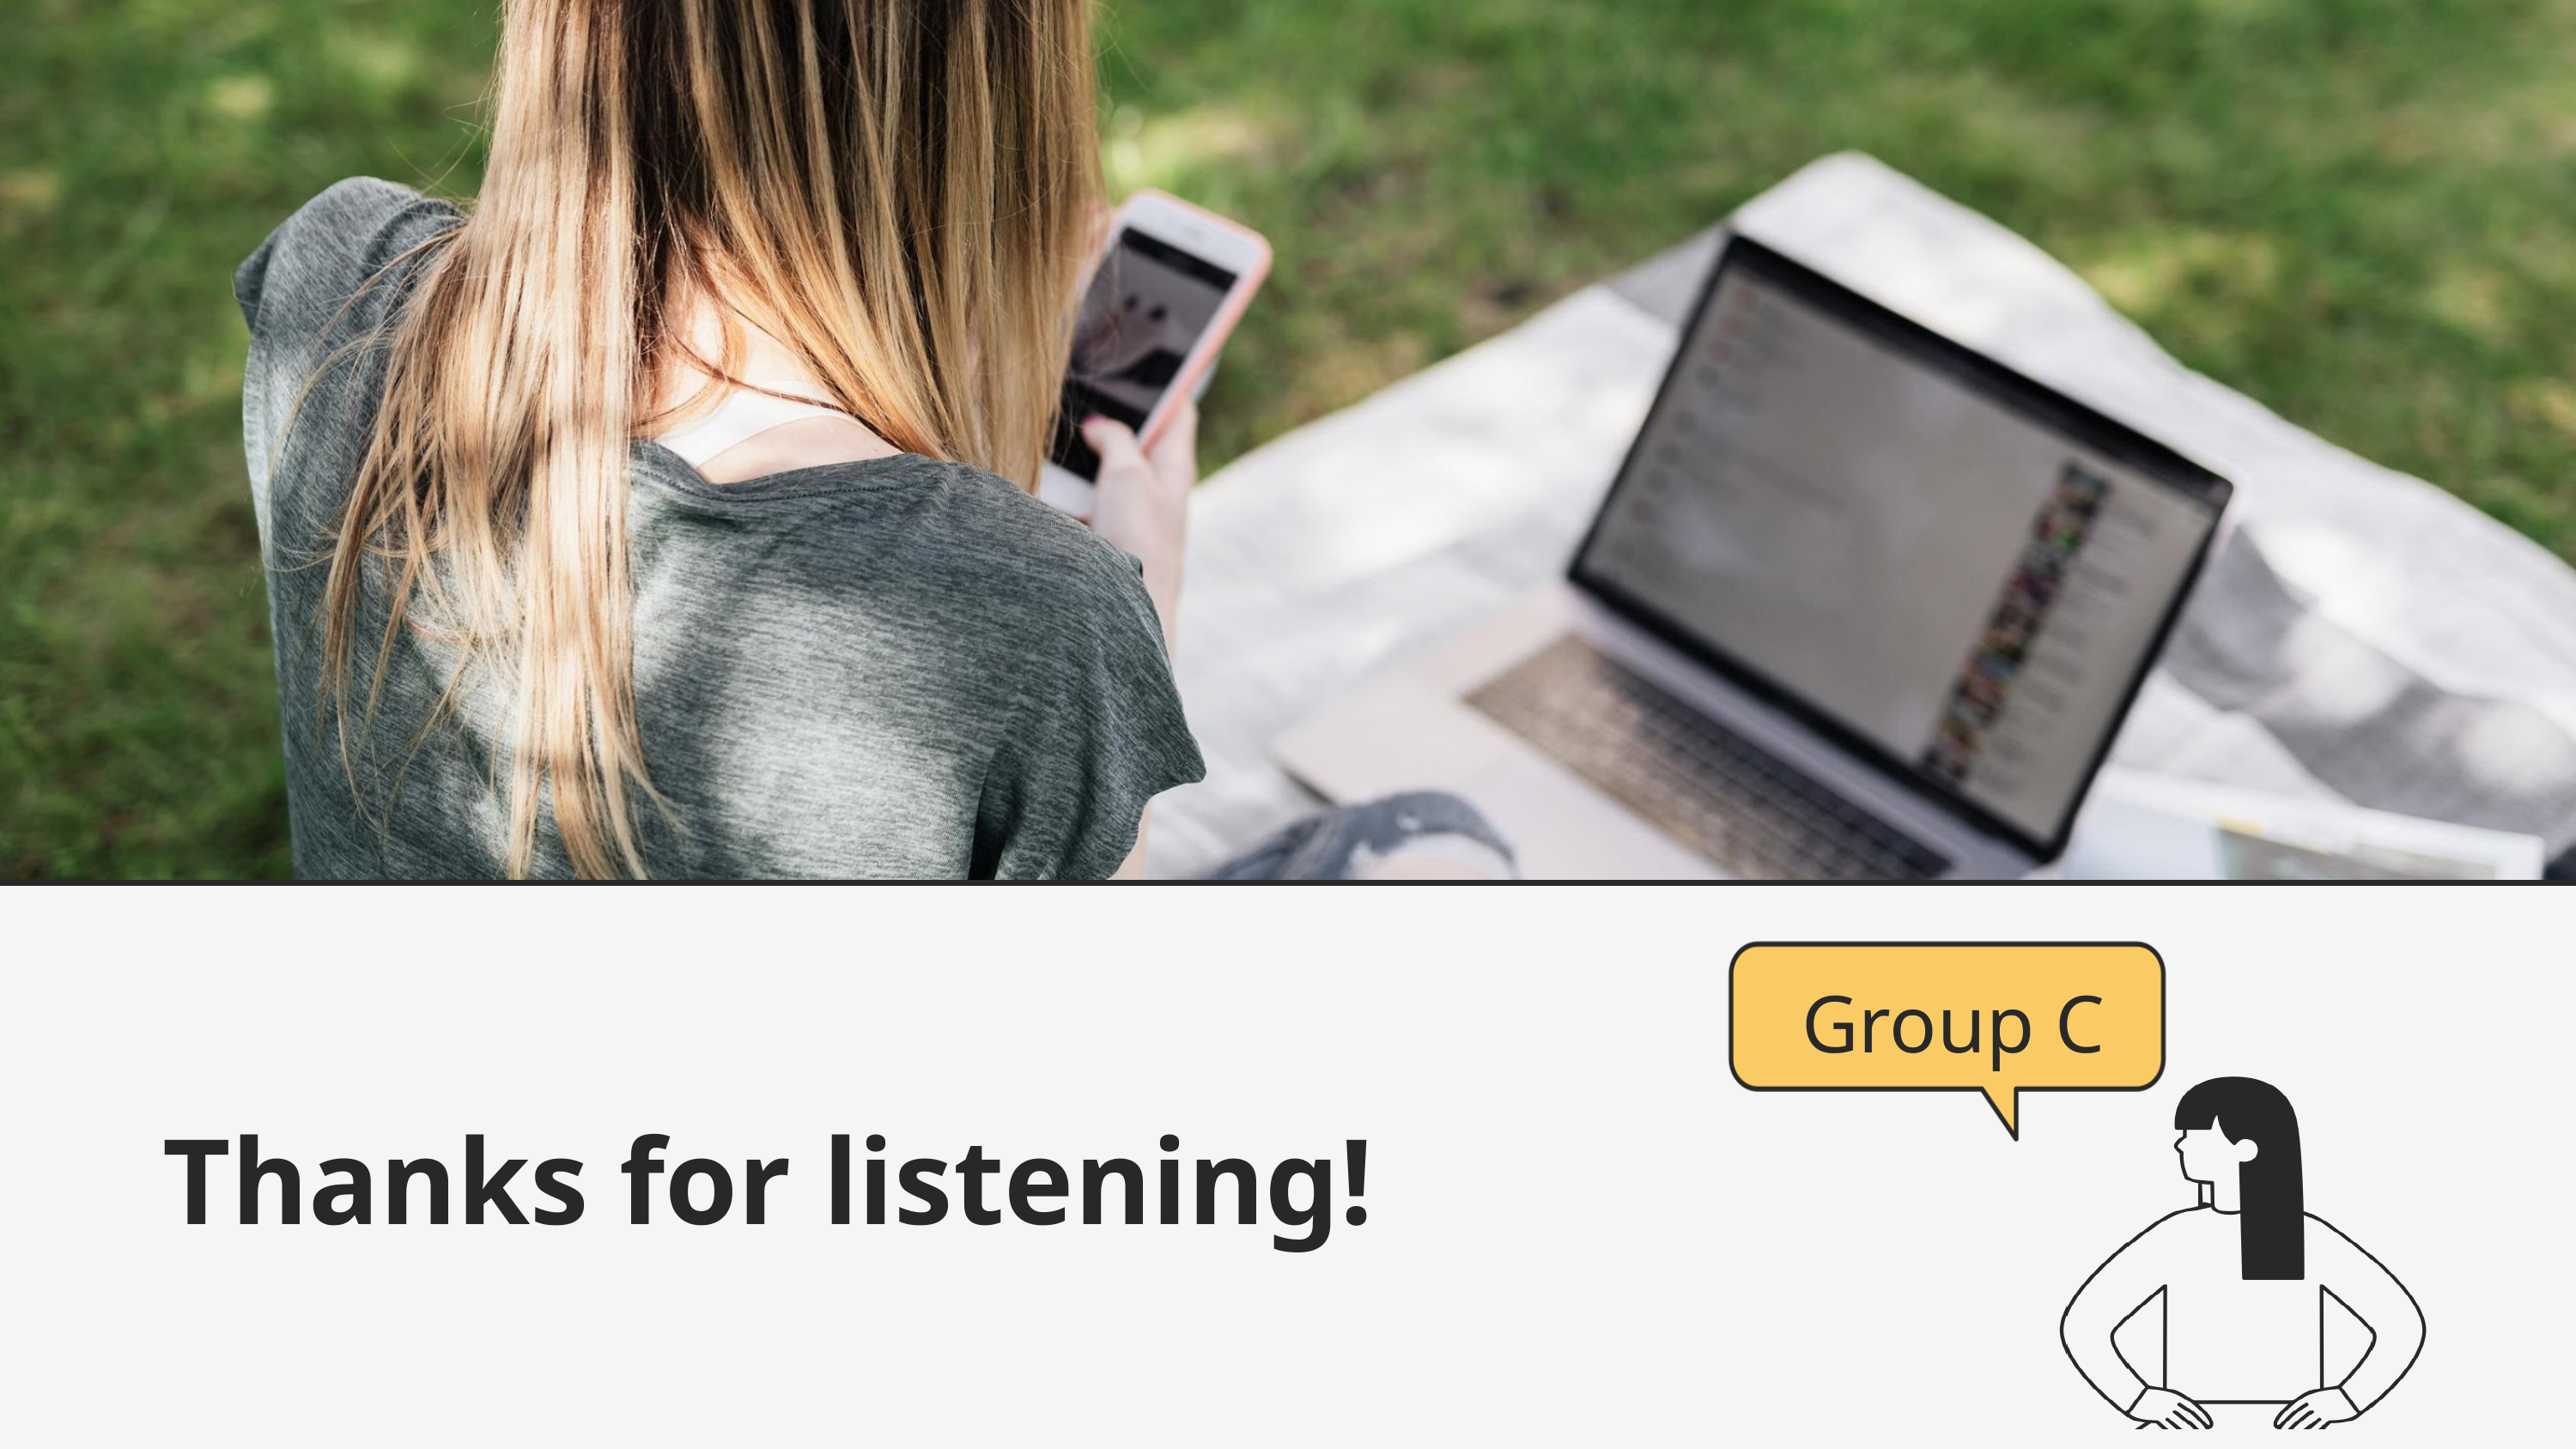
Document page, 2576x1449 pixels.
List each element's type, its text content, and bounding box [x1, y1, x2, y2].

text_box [1710, 922, 2175, 1157]
picture [2057, 1070, 2434, 1429]
text_box Thanks for listening! [162, 1064, 1781, 1248]
picture [0, 0, 2576, 880]
